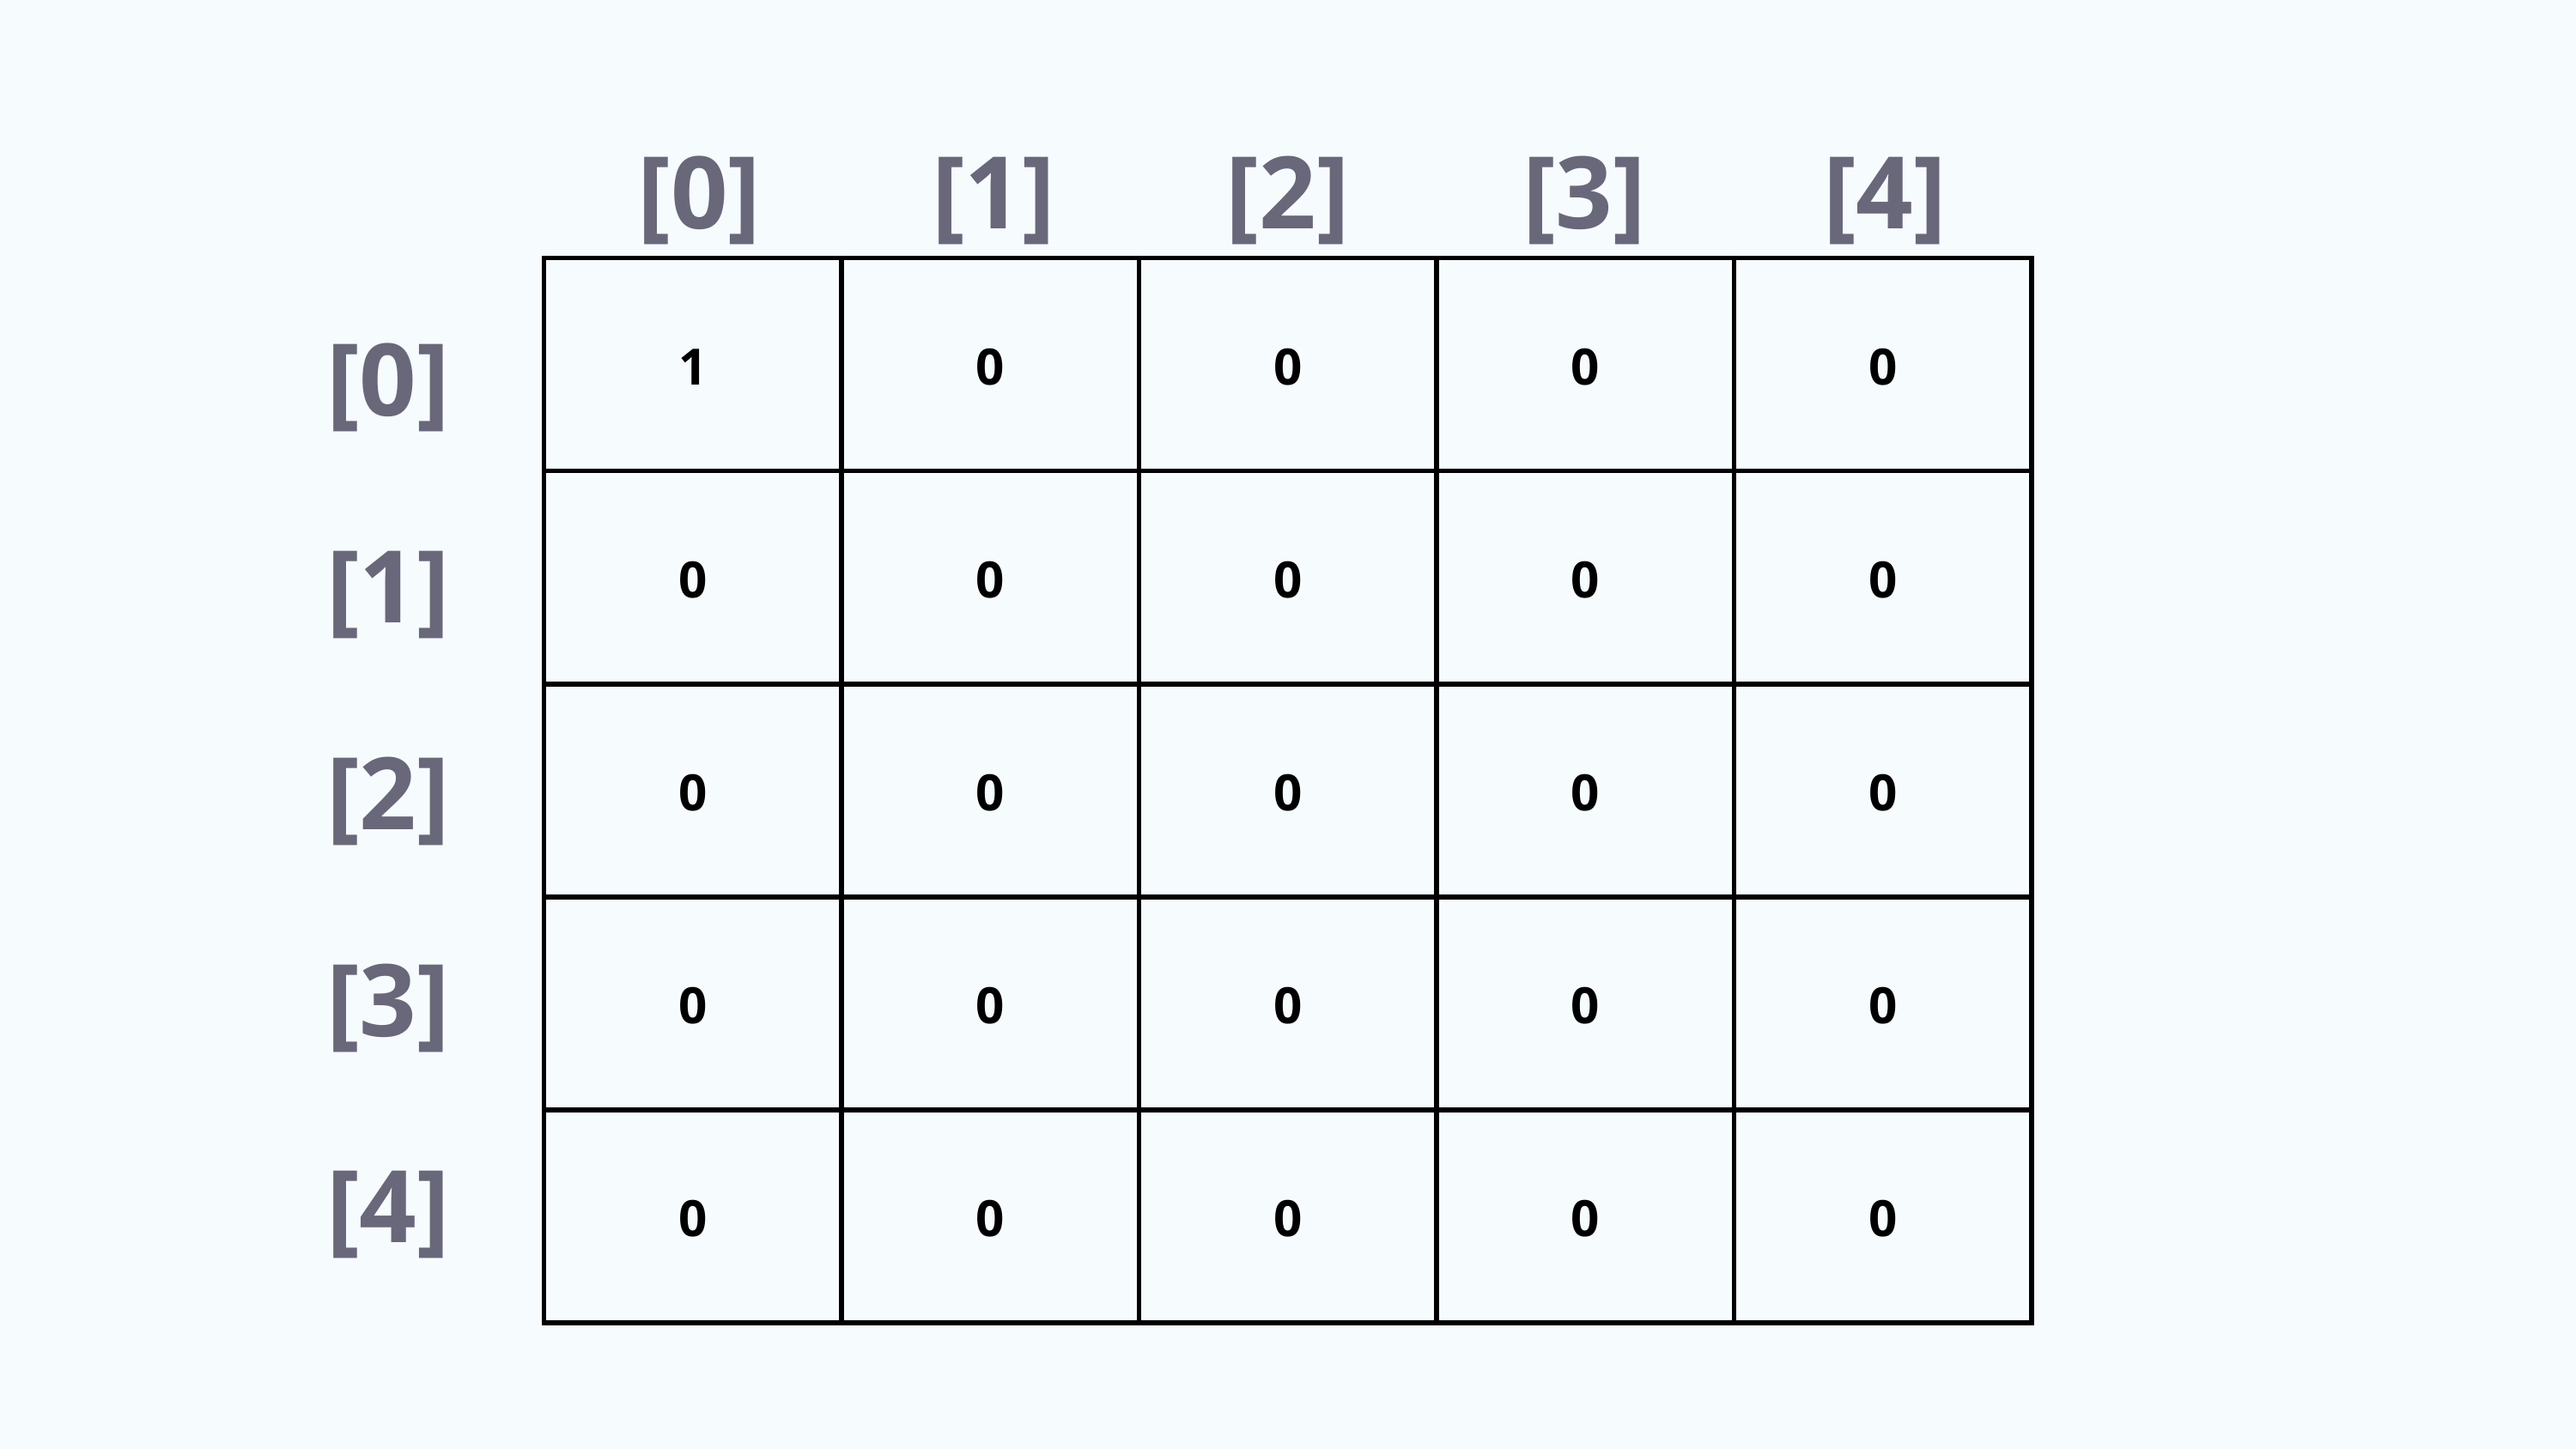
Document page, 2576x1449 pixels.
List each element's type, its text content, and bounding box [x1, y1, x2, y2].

table_header 0 [1141, 260, 1434, 469]
table_cell 0 [546, 1113, 839, 1320]
table_cell 0 [1141, 1113, 1434, 1320]
table_cell 0 [844, 1113, 1137, 1320]
table_cell 0 [1141, 900, 1434, 1107]
table_cell 0 [844, 900, 1137, 1107]
table_cell 0 [1141, 687, 1434, 894]
table_cell 0 [1439, 687, 1732, 894]
table_cell 0 [1736, 687, 2029, 894]
text_box [1] [232, 502, 544, 643]
table_cell 0 [844, 473, 1137, 682]
table_cell 0 [1439, 1113, 1732, 1320]
table_header 0 [844, 260, 1137, 469]
text_box [2] [232, 709, 544, 850]
table_cell 0 [1736, 900, 2029, 1107]
table_cell 0 [1736, 473, 2029, 682]
table_cell 0 [1736, 1113, 2029, 1320]
table_header 1 [546, 260, 839, 469]
text_box [3] [232, 916, 544, 1057]
table_cell 0 [546, 473, 839, 682]
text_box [544, 119, 2041, 239]
table_header 0 [1736, 260, 2029, 469]
table_cell 0 [1141, 473, 1434, 682]
table_cell 0 [1439, 900, 1732, 1107]
text_box [0] [232, 295, 544, 436]
table_cell 0 [546, 900, 839, 1107]
table_header 0 [1439, 260, 1732, 469]
table_cell 0 [844, 687, 1137, 894]
text_box [4] [232, 1122, 544, 1264]
table_cell 0 [546, 687, 839, 894]
table_cell 0 [1439, 473, 1732, 682]
